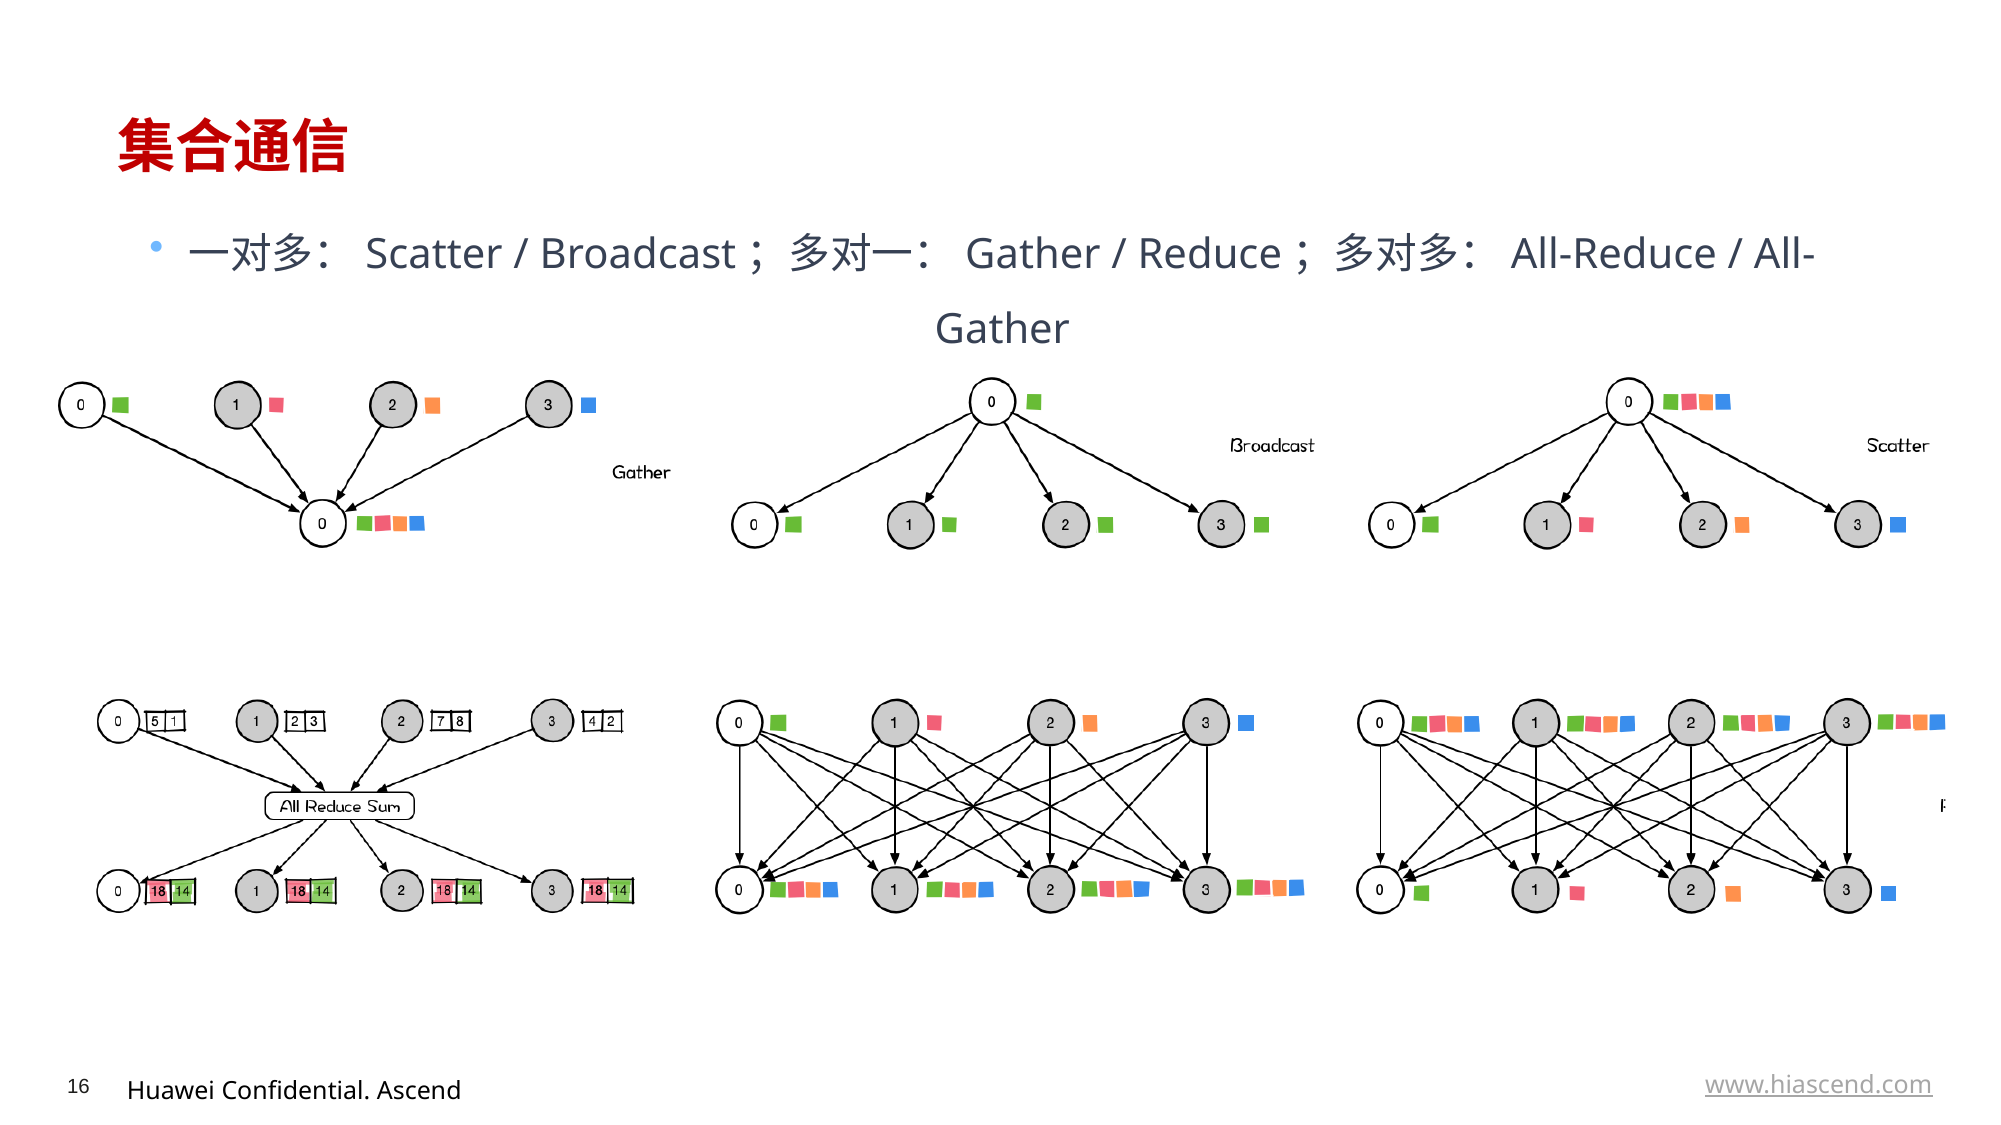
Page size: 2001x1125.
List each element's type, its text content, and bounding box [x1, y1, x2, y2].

text_box 一对多：Scatter / Broadcast；多对一：Gather / Reduce；多对多：All-Reduce / All-Gather [78, 194, 1887, 291]
picture [93, 695, 635, 916]
picture [728, 374, 1320, 553]
picture [1353, 695, 1946, 918]
picture [55, 377, 676, 550]
title 集合通信 [102, 101, 1901, 199]
picture [712, 695, 1320, 918]
picture [1364, 374, 1934, 553]
